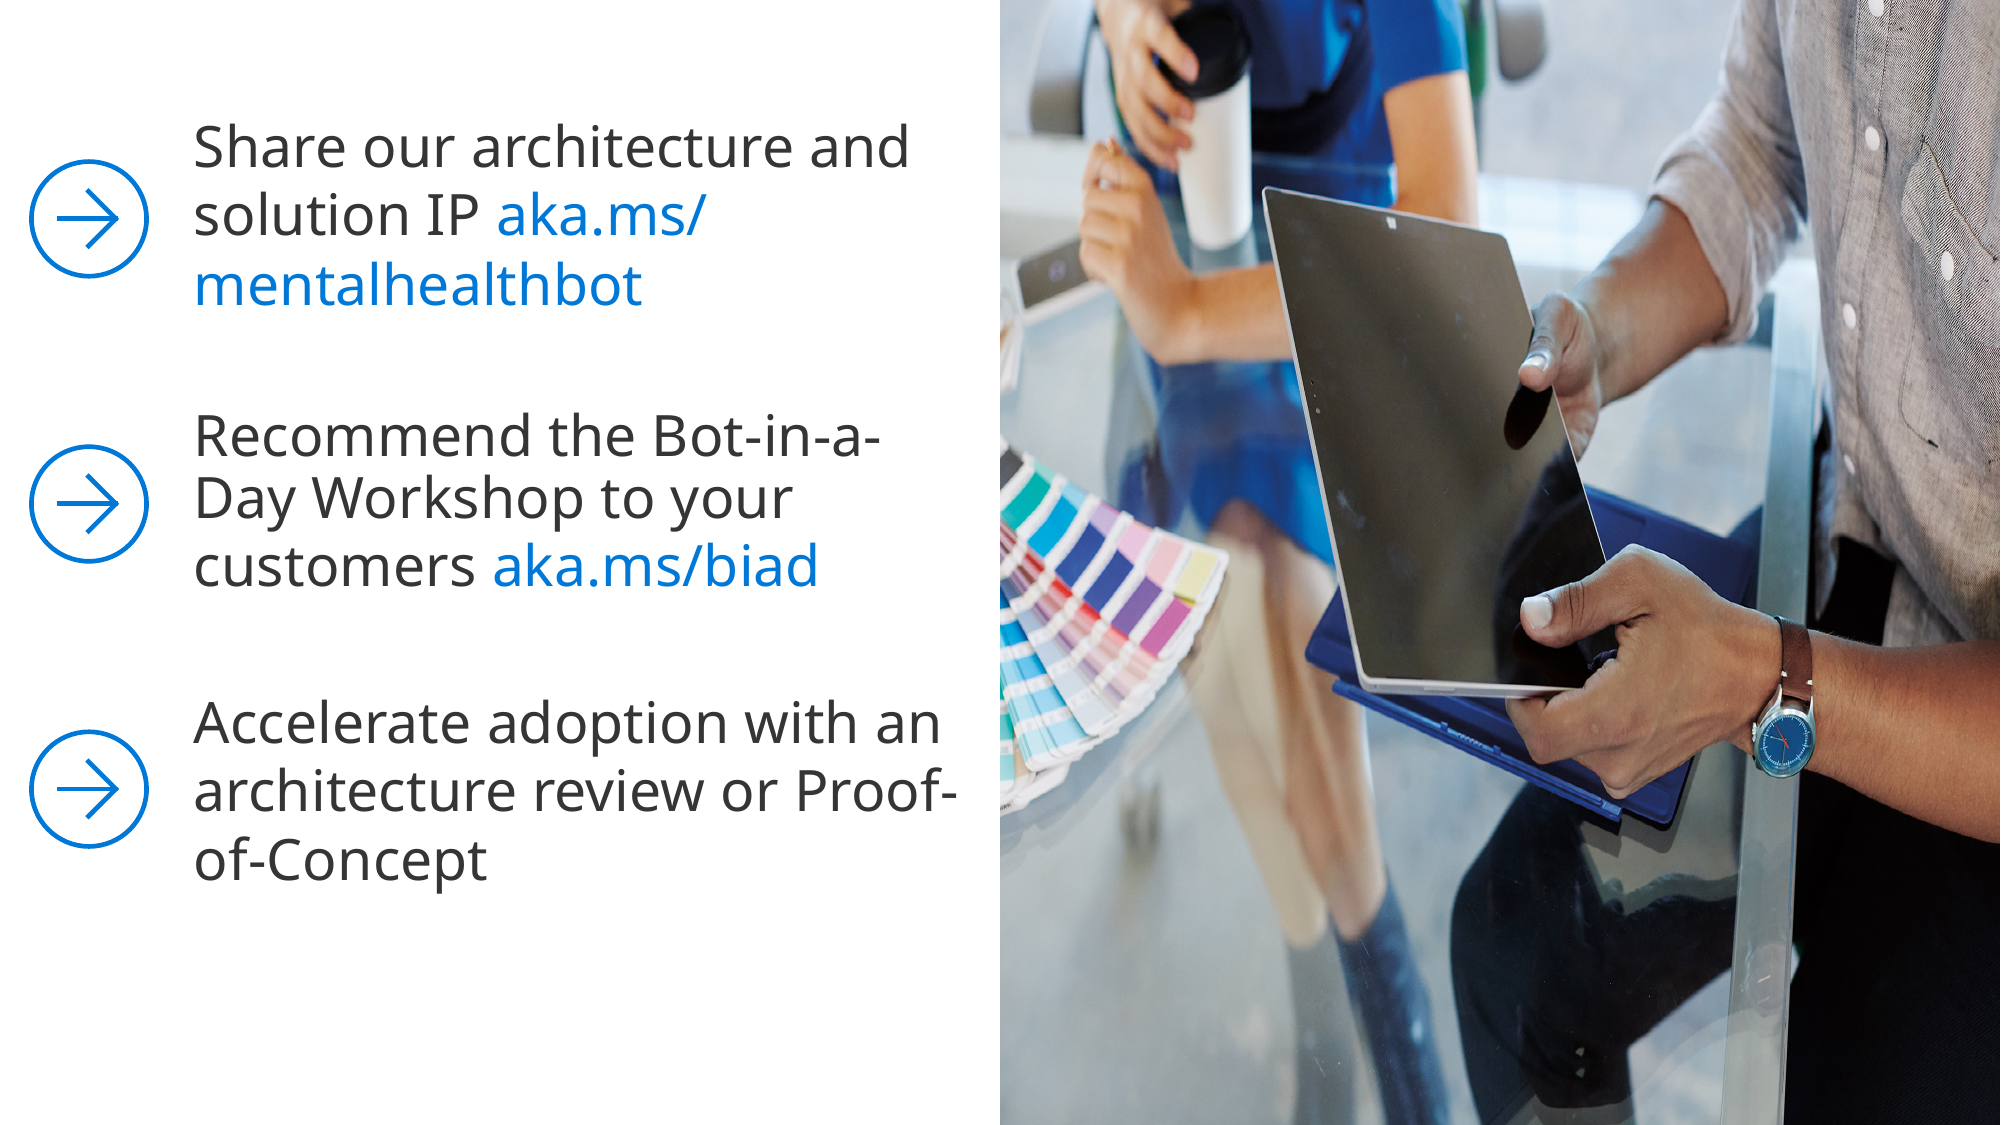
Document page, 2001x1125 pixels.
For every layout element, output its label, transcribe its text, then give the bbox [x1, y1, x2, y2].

text_box [31, 161, 147, 277]
text_box Accelerate adoption with an architecture review or Proof-of-Concept [163, 662, 1000, 916]
text_box [31, 446, 147, 562]
text_box Share our architecture and solution IP aka.ms/mentalhealthbot [163, 94, 1000, 344]
picture [1000, 0, 2000, 1125]
text_box Recommend the Bot-in-a-Day Workshop to your customers aka.ms/biad [163, 383, 1000, 625]
text_box [31, 731, 147, 847]
